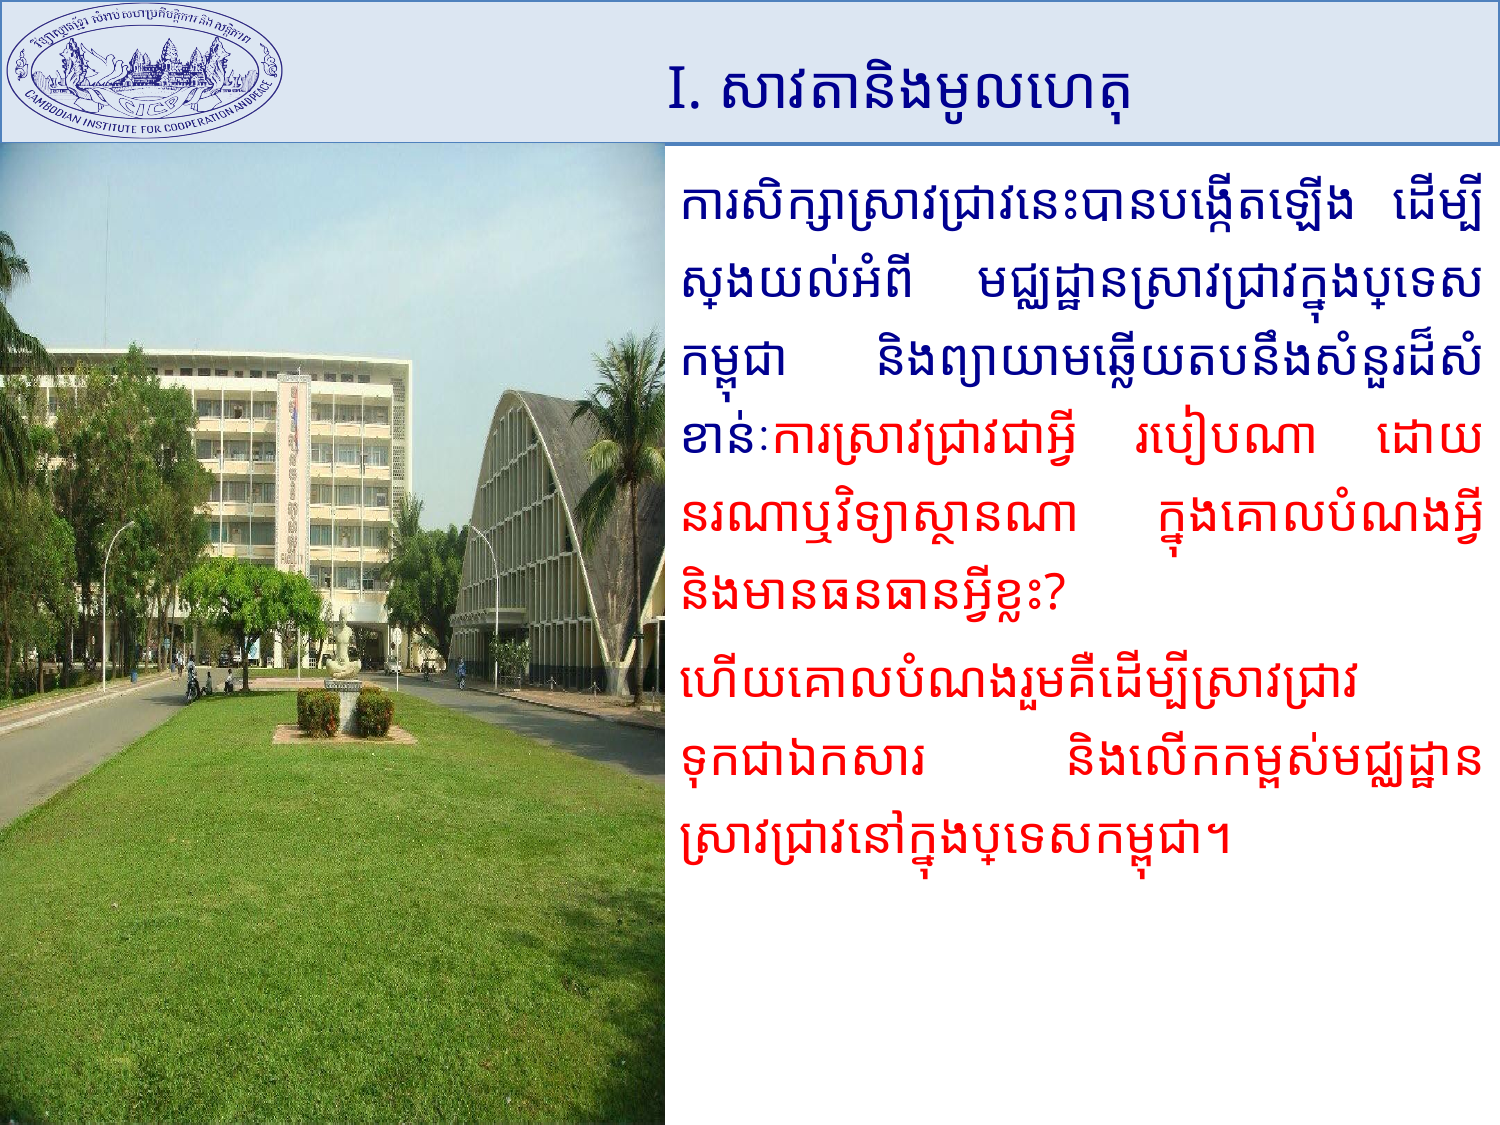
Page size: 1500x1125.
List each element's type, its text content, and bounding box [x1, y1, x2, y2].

picture [0, 0, 665, 1125]
list ការសិក្សាស្រាវជ្រាវនេះបានបង្កើតឡើង ដើម្បីស្វែងយល់អំពី មជ្ឈដ្ឋានស្រាវជ្រាវក្នុងប្រទេសកម្ពុជា និងព្យាយាមឆ្លើយតបនឹងសំនួរដ៏សំខាន់ៈការស្រាវជ្រាវជាអ្វី របៀបណា ដោយនរណាឬវិទ្យាស្ថានណា ក្នុងគោលបំណងអ្វី និងមានធនធានអ្វីខ្លះ? ហើយគោលបំណងរួមគឺដើម្បីស្រាវជ្រាវទុកជាឯកសារ និងលើកកម្ពស់មជ្ឈដ្ឋានស្រាវជ្រាវនៅក្នុងប្រទេសកម្ពុជា។ [665, 144, 1500, 1125]
title I. សាវតានិងមូលហេតុ [291, 0, 1500, 144]
